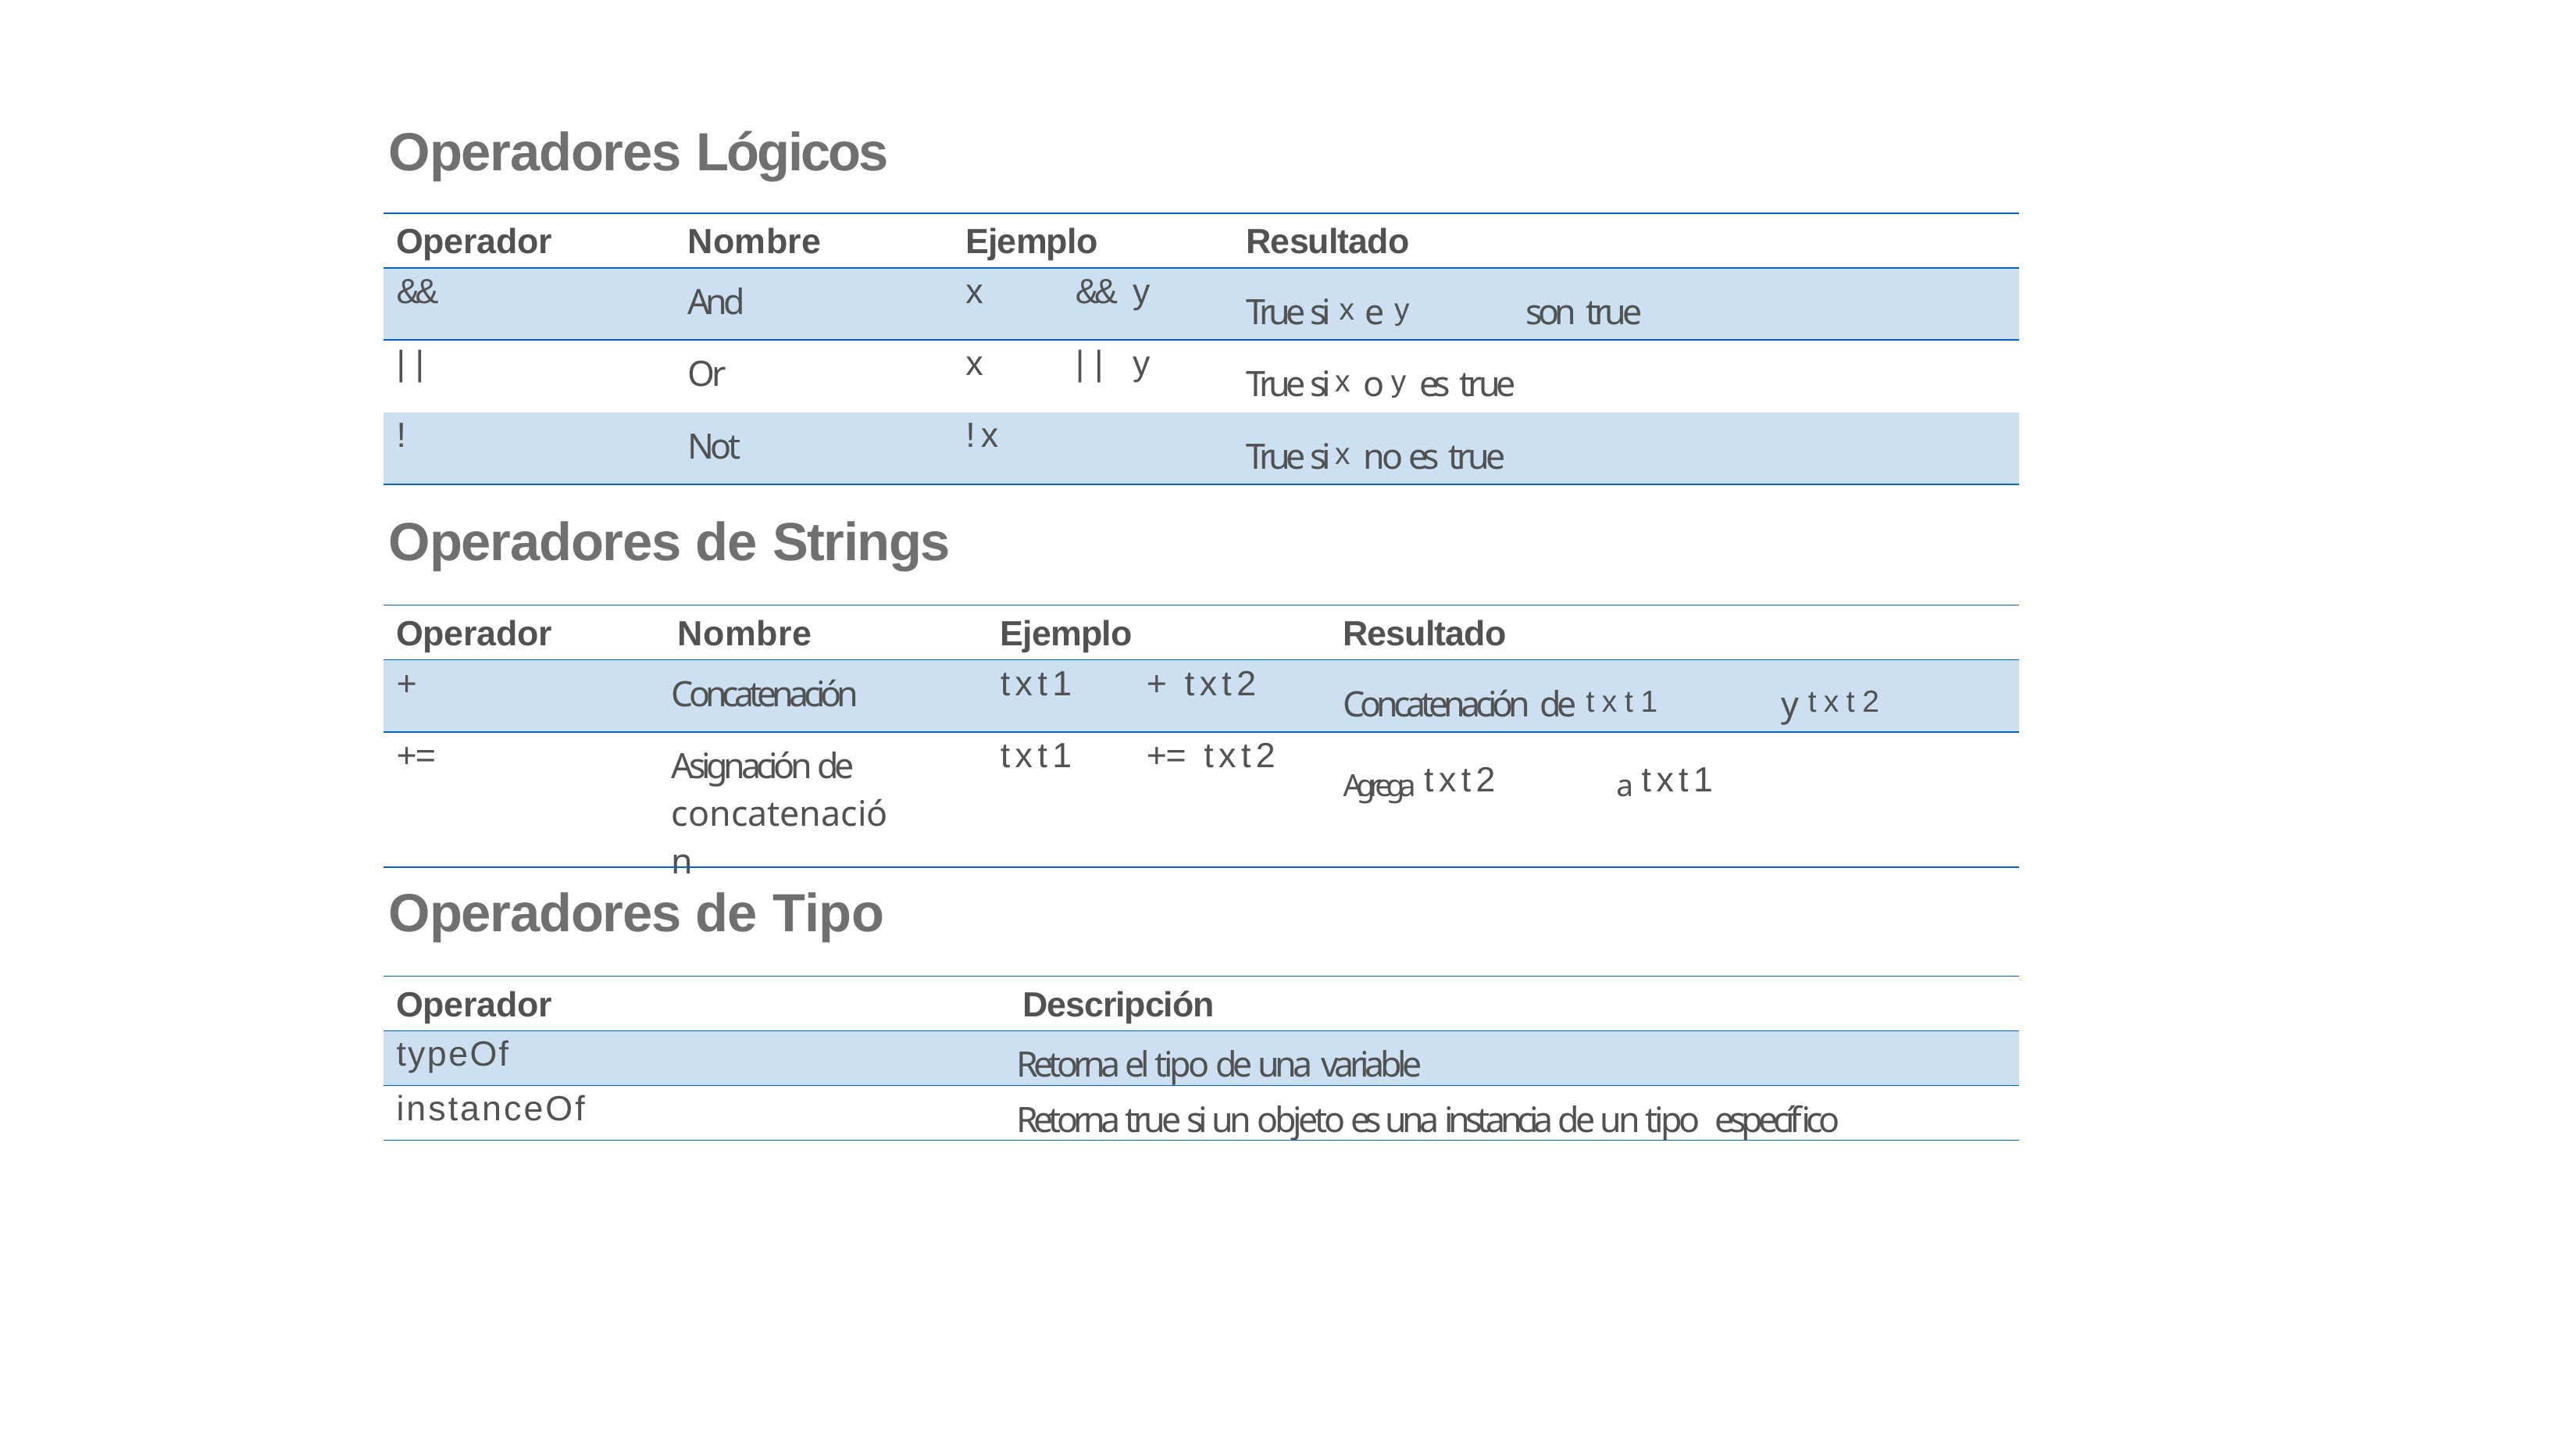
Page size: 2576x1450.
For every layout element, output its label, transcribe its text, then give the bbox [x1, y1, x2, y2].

table_cell txt1 + txt2 [950, 660, 1286, 731]
table_cell x && y [894, 269, 1172, 339]
table_cell || [384, 341, 620, 412]
table_header Nombre [620, 214, 894, 267]
table_header Operador [384, 214, 620, 267]
table_header Operador [384, 977, 802, 1030]
text_box Operadores de Strings [387, 505, 953, 572]
table_cell True si x no es true [1172, 412, 2019, 484]
table_header Descripción [802, 977, 2019, 1030]
table_header Resultado [1172, 214, 2019, 267]
table_header Operador [384, 605, 612, 659]
table_cell True si x e y son true [1172, 269, 2019, 339]
table_cell instanceOf [384, 1086, 802, 1140]
table_cell True si x o y es true [1172, 341, 2019, 412]
table_cell Not [620, 412, 894, 484]
table_cell + [384, 660, 612, 731]
table_cell Retorna true si un objeto es una instancia de un tipo específico [802, 1086, 2019, 1140]
table_cell Concatenación [612, 660, 950, 731]
table_cell Or [620, 341, 894, 412]
table_header Ejemplo [894, 214, 1172, 267]
table_header Resultado [1286, 605, 2019, 659]
table_cell x || y [894, 341, 1172, 412]
table_cell Retorna el tipo de una variable [802, 1031, 2019, 1085]
table_cell !x [894, 412, 1172, 484]
text_box Operadores Lógicos [387, 116, 889, 182]
table_cell += [384, 733, 612, 866]
table_cell && [384, 269, 620, 339]
table_cell And [620, 269, 894, 339]
table_cell txt1 += txt2 [950, 733, 1286, 866]
table_header Ejemplo [950, 605, 1286, 659]
text_box Operadores de Tipo [387, 876, 888, 943]
table_cell typeOf [384, 1031, 802, 1085]
table_cell Concatenación de txt1 y txt2 [1286, 660, 2019, 731]
table_cell Agrega txt2 a txt1 [1286, 733, 2019, 866]
table_cell ! [384, 412, 620, 484]
table_header Nombre [612, 605, 950, 659]
table_cell Asignación de concatenación [612, 733, 950, 866]
